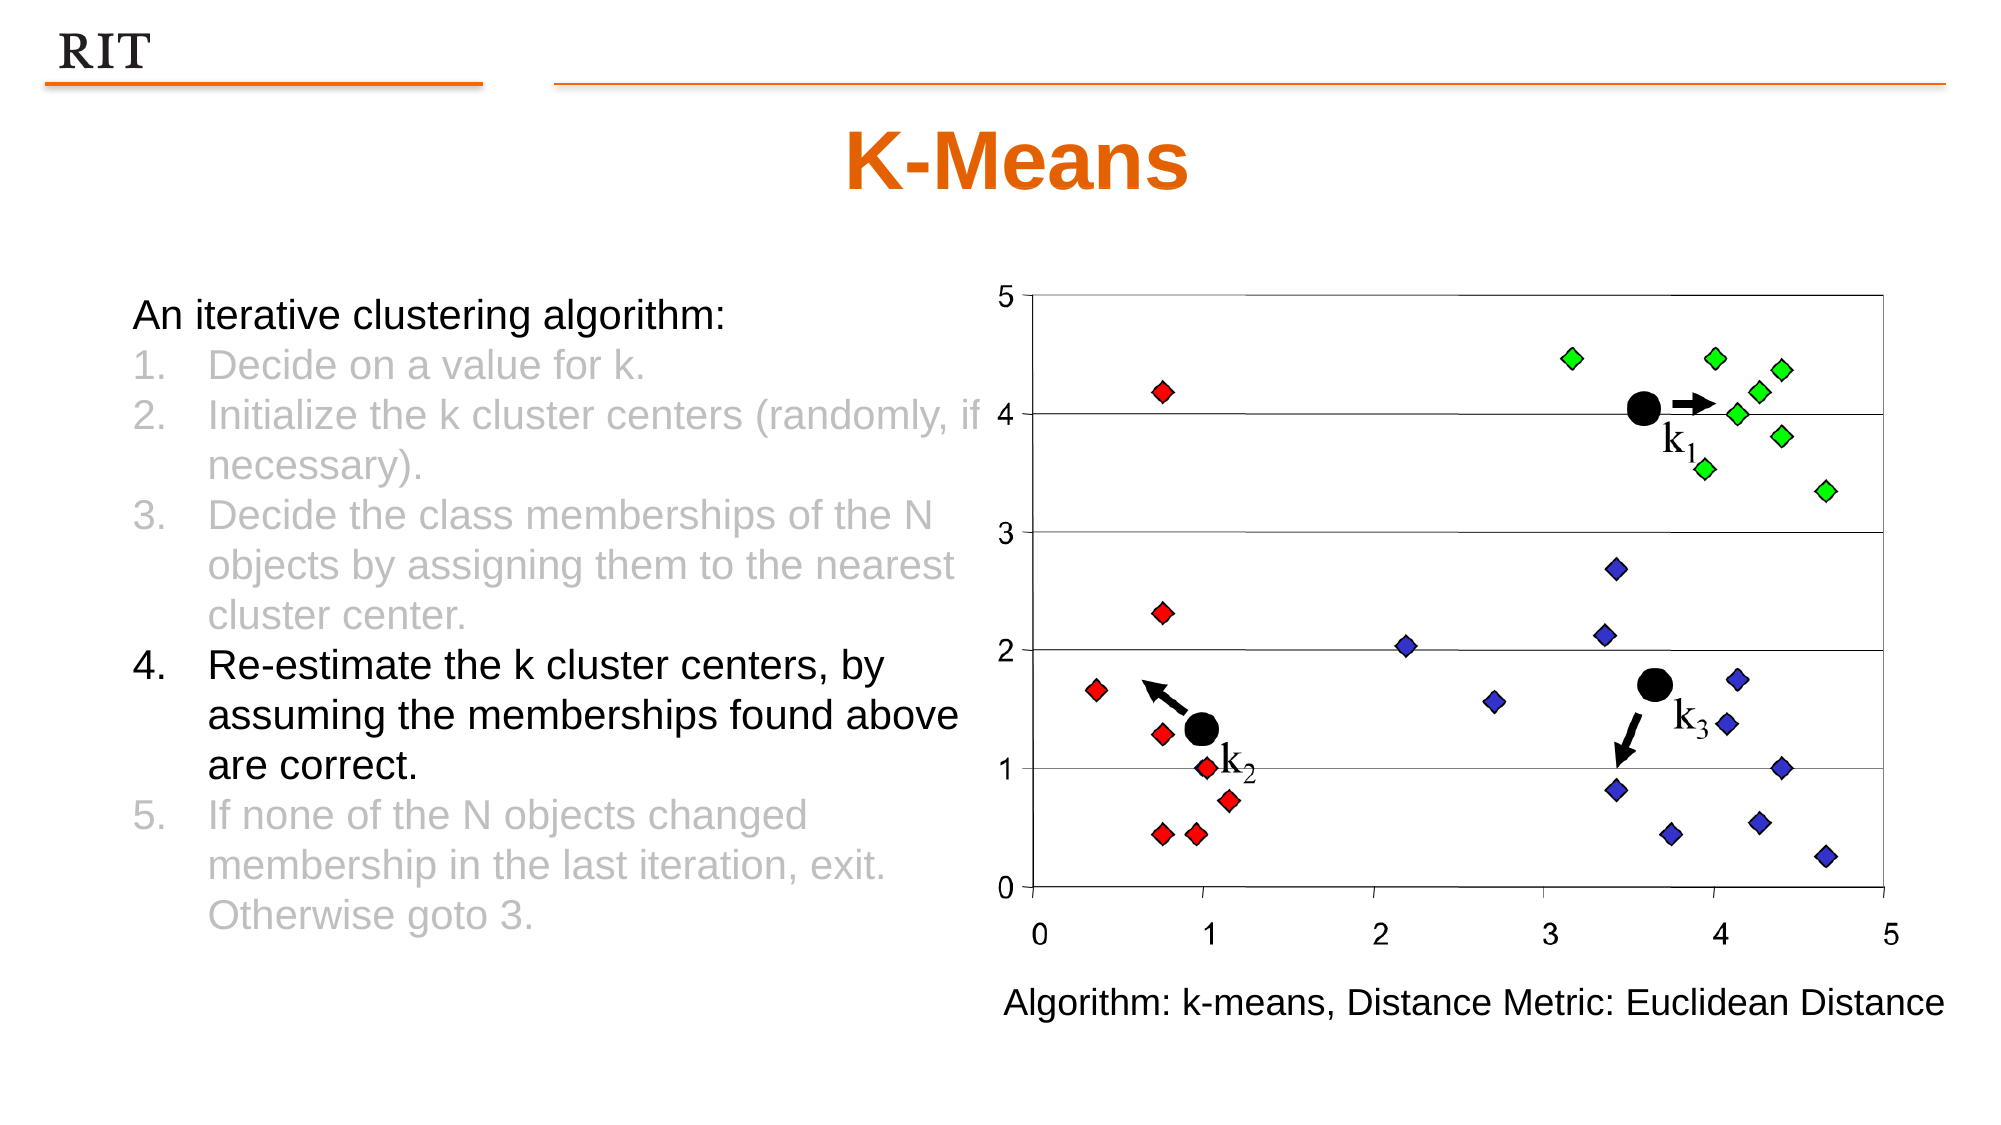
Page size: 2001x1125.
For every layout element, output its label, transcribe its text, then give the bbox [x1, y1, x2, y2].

text_box Algorithm: k-means, Distance Metric: Euclidean Distance [988, 970, 1989, 1031]
picture [979, 255, 1918, 952]
text_box An iterative clustering algorithm: Decide on a value for k. Initialize the k cluster centers (randomly, if necessary). Decide the class memberships of the N objects by assigning them to the nearest cluster center. Re-estimate the k cluster centers, by assuming the memberships found above are correct. If none of the N objects changed membership in the last iteration, exit. Otherwise goto 3. [117, 280, 974, 946]
title K-Means [117, 114, 1918, 198]
